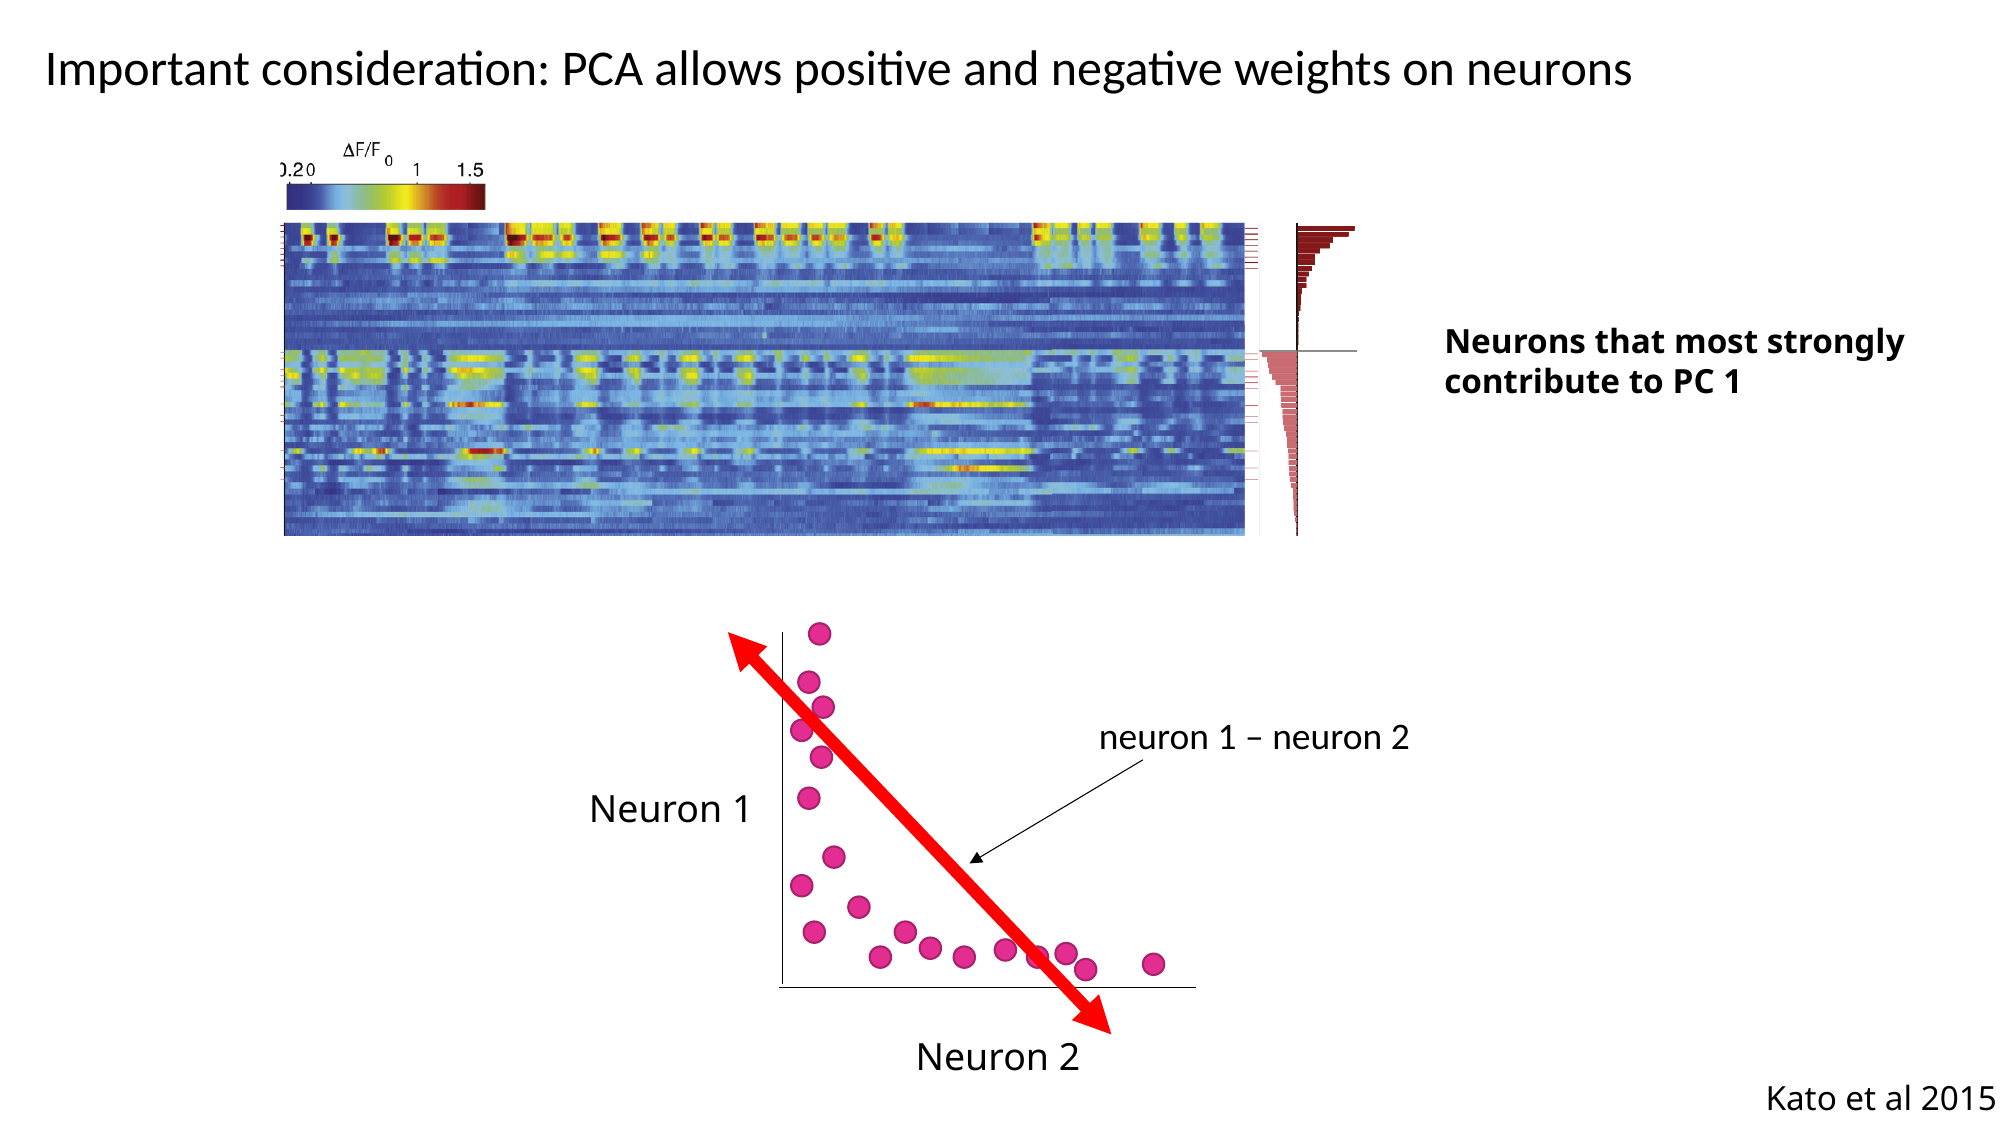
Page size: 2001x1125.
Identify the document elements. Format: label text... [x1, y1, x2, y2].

text_box Important consideration: PCA allows positive and negative weights on neurons [29, 34, 1879, 104]
text_box Kato et al 2015 [1750, 1069, 2000, 1125]
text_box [582, 623, 1165, 1086]
text_box Neurons that most strongly contribute to PC 1 [1429, 312, 1926, 408]
picture [280, 134, 1358, 536]
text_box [727, 632, 1430, 1035]
